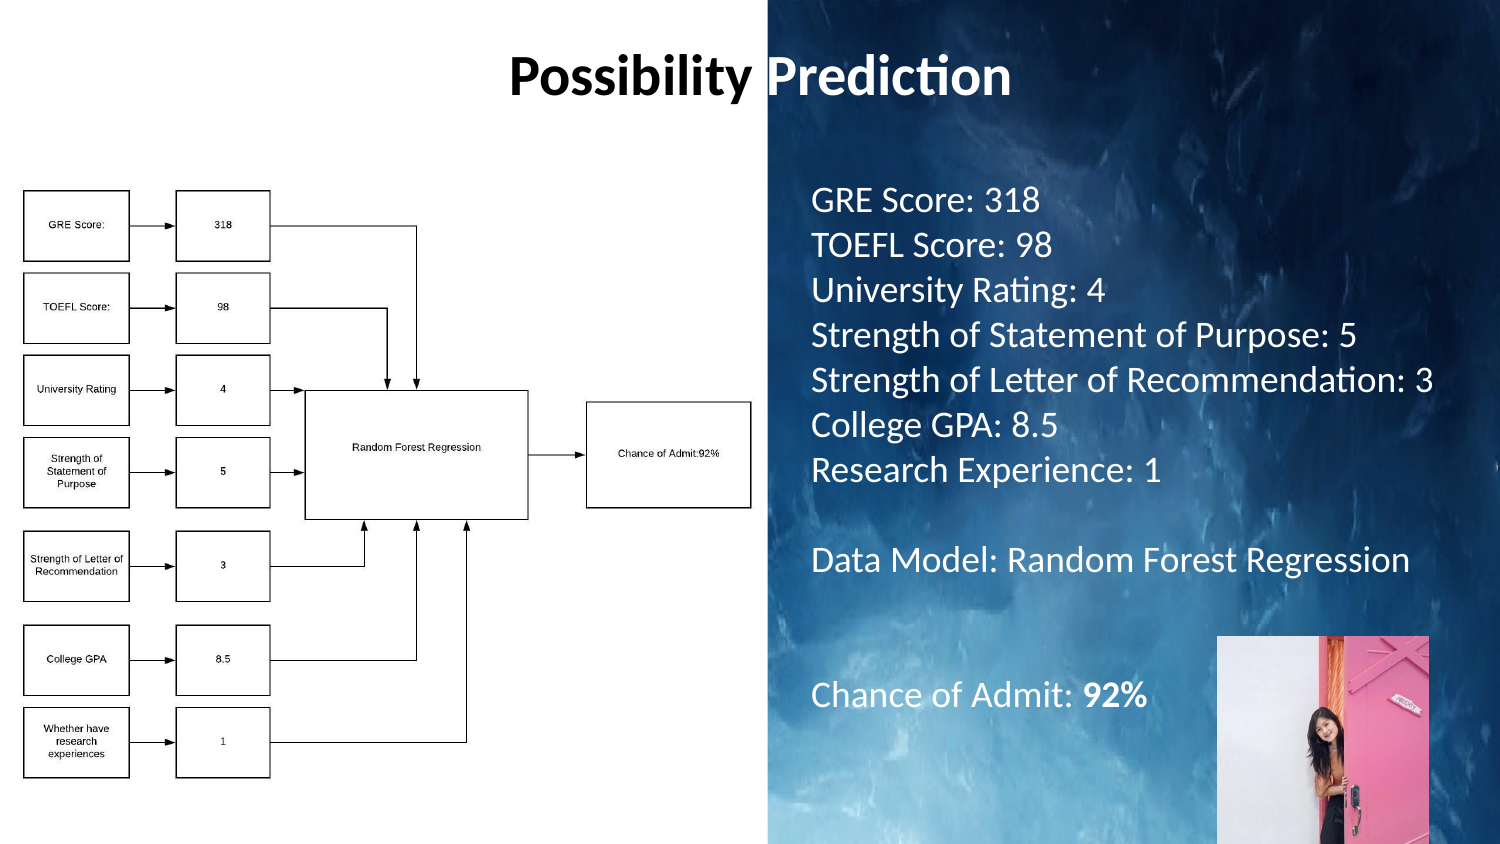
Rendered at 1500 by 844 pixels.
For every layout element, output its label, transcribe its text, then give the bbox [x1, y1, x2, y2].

text_box Possibility Prediction [14, 29, 762, 116]
picture [767, 0, 1500, 844]
picture [0, 167, 756, 796]
